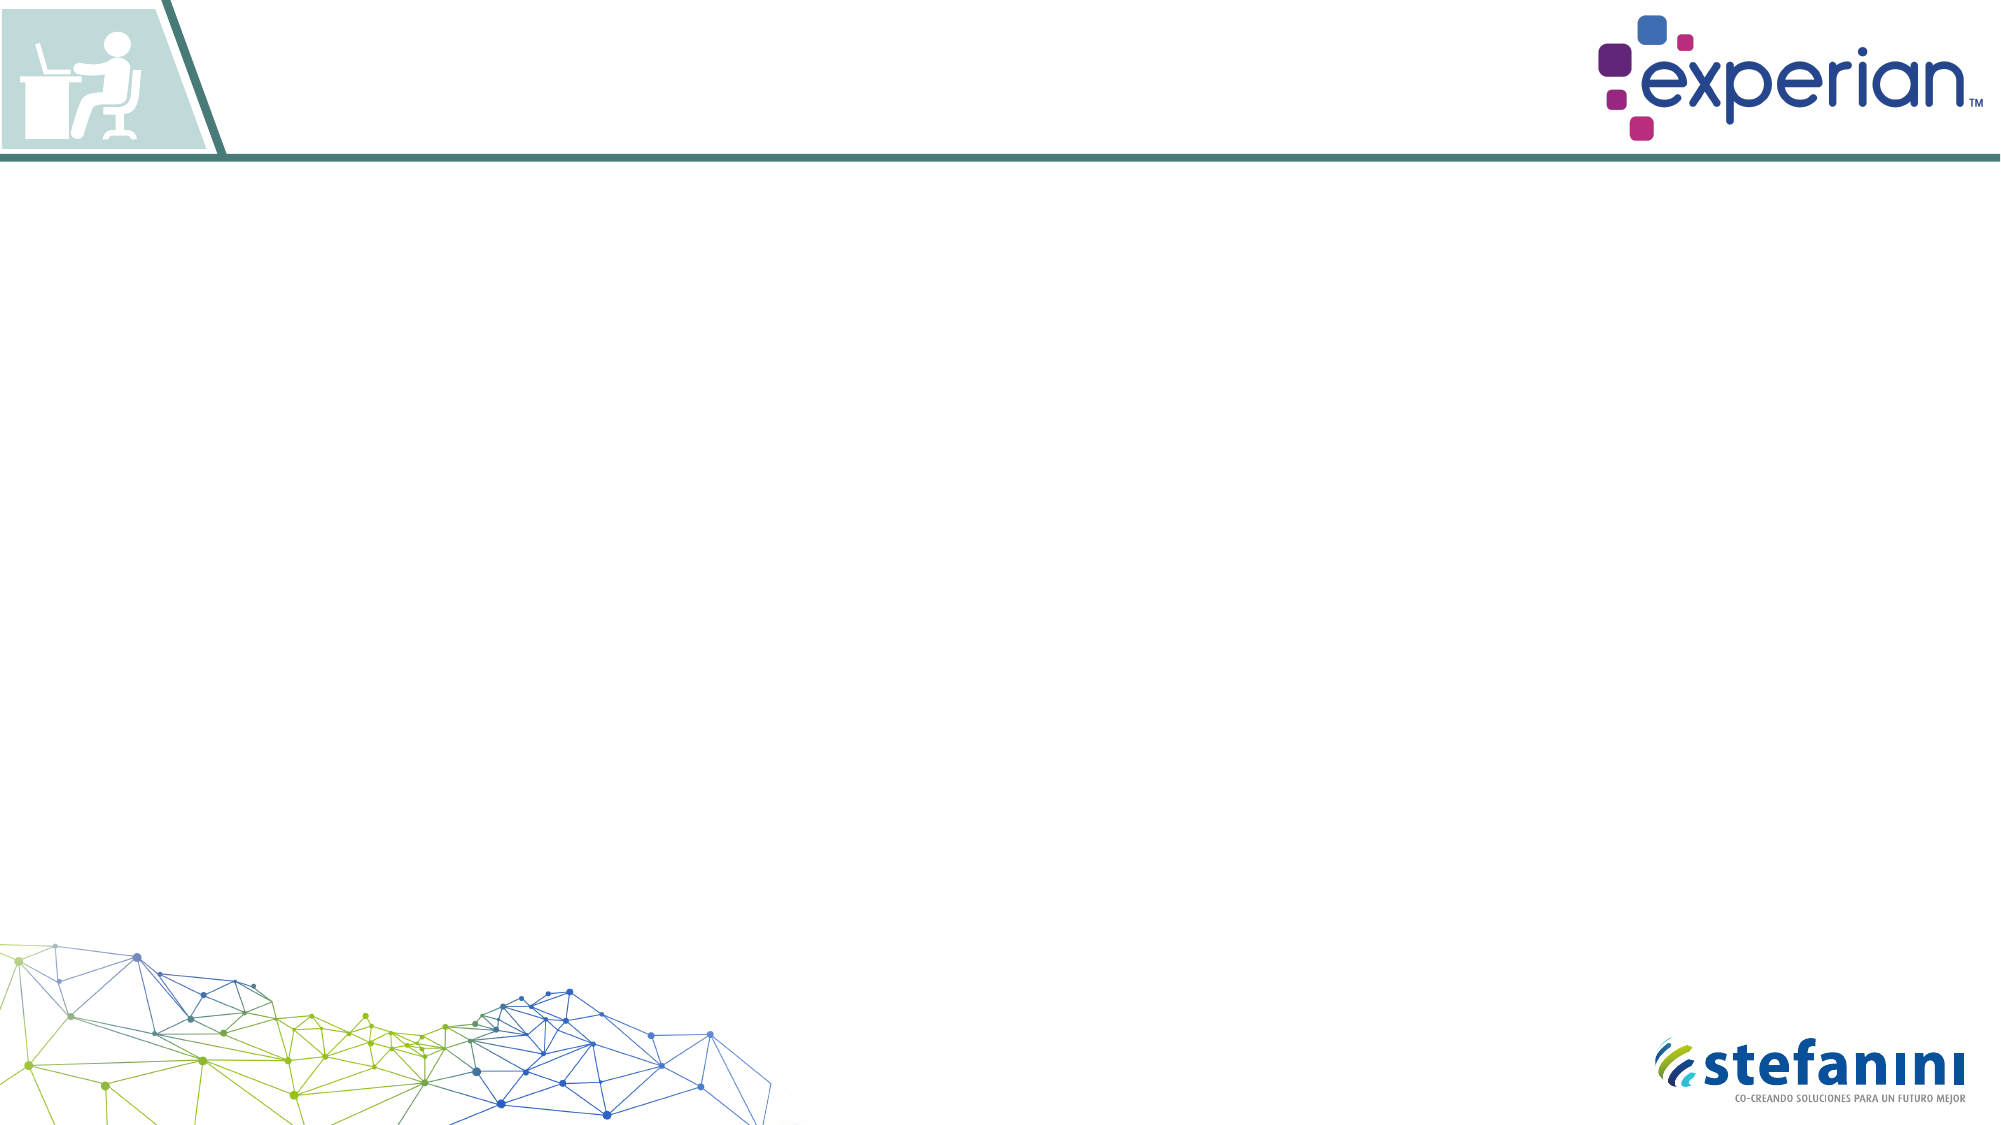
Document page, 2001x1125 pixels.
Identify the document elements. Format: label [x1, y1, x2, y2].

picture [0, 566, 826, 1125]
picture [1596, 13, 1985, 143]
